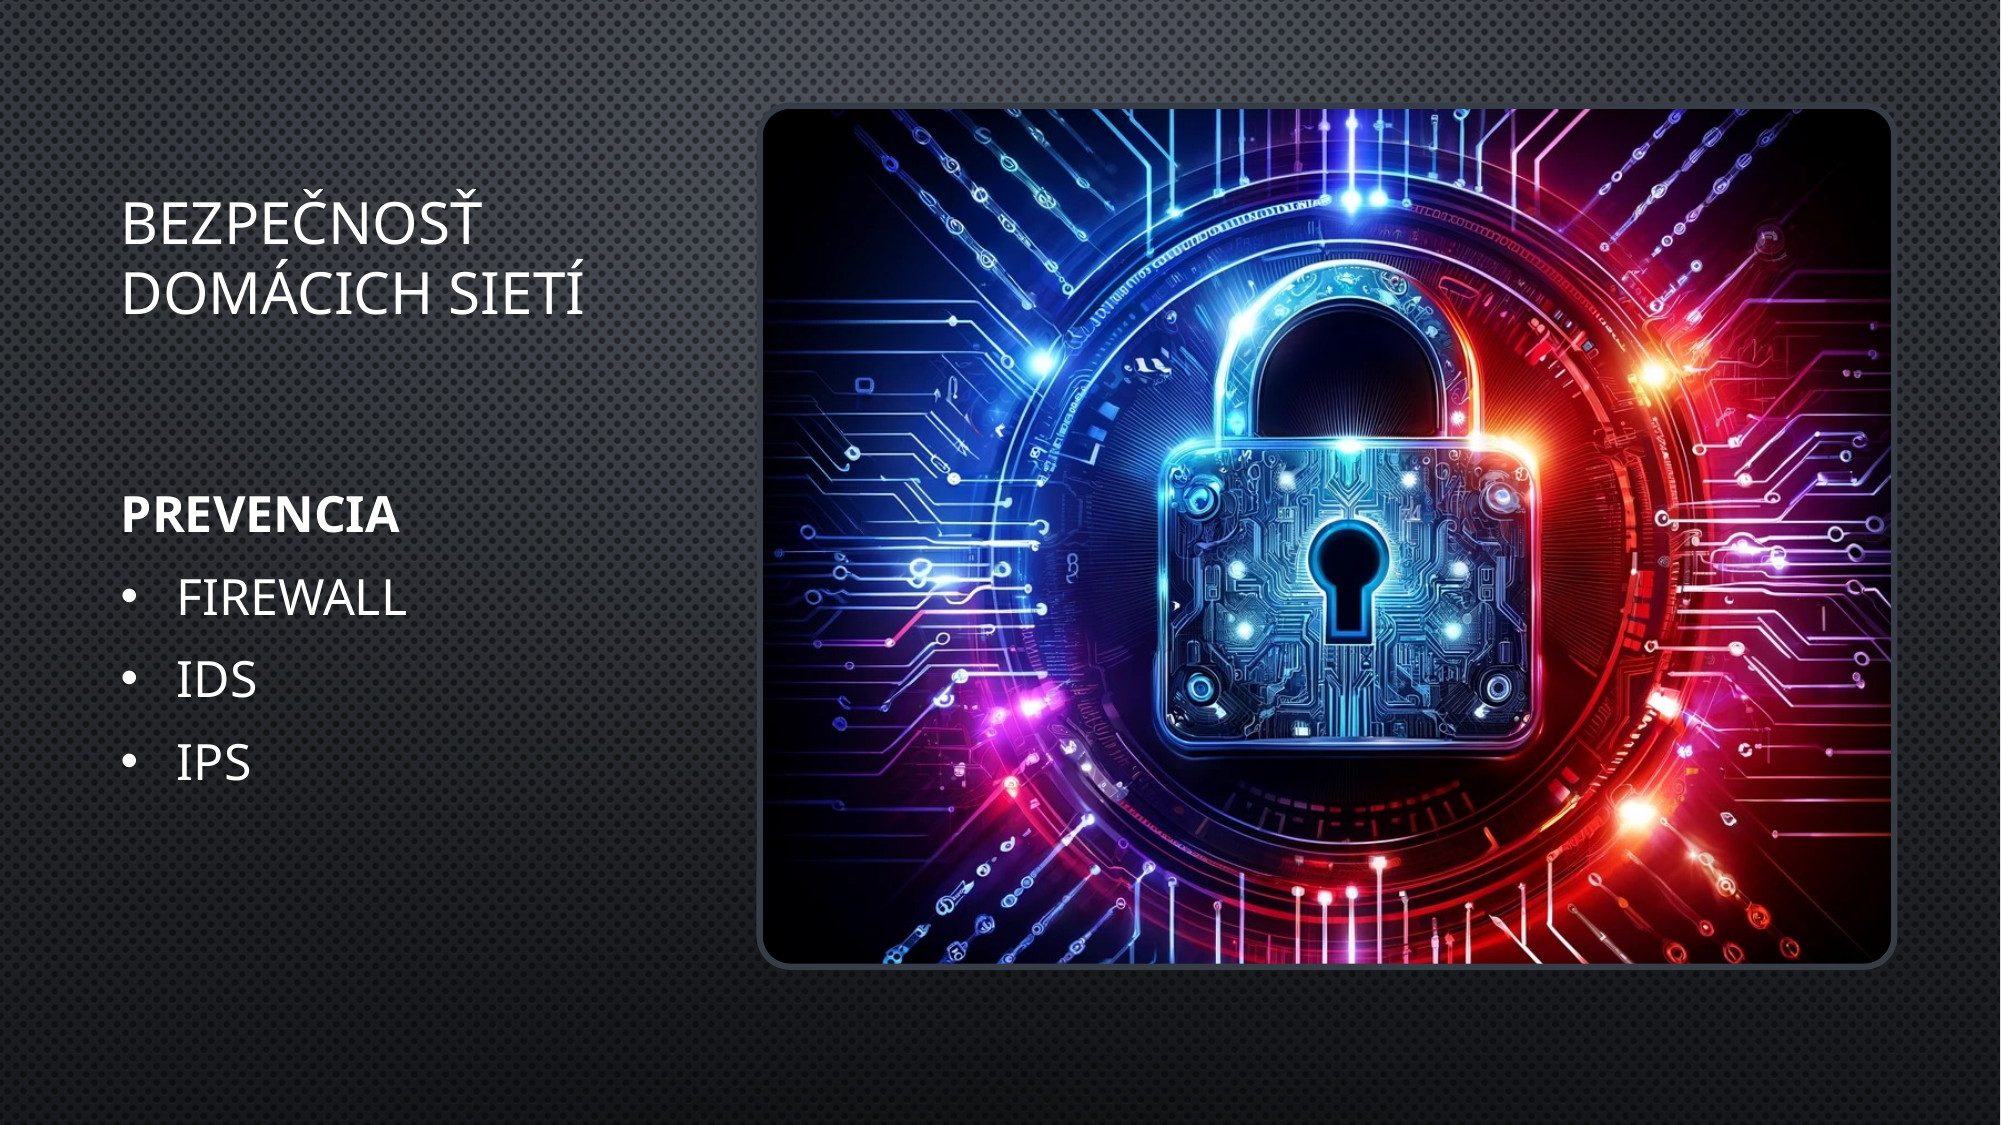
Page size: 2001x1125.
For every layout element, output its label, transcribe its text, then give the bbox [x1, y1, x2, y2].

title Bezpečnosť domácich sietí [105, 99, 704, 413]
picture [759, 105, 1895, 967]
list Prevencia Firewall IDS IPS [105, 437, 704, 966]
